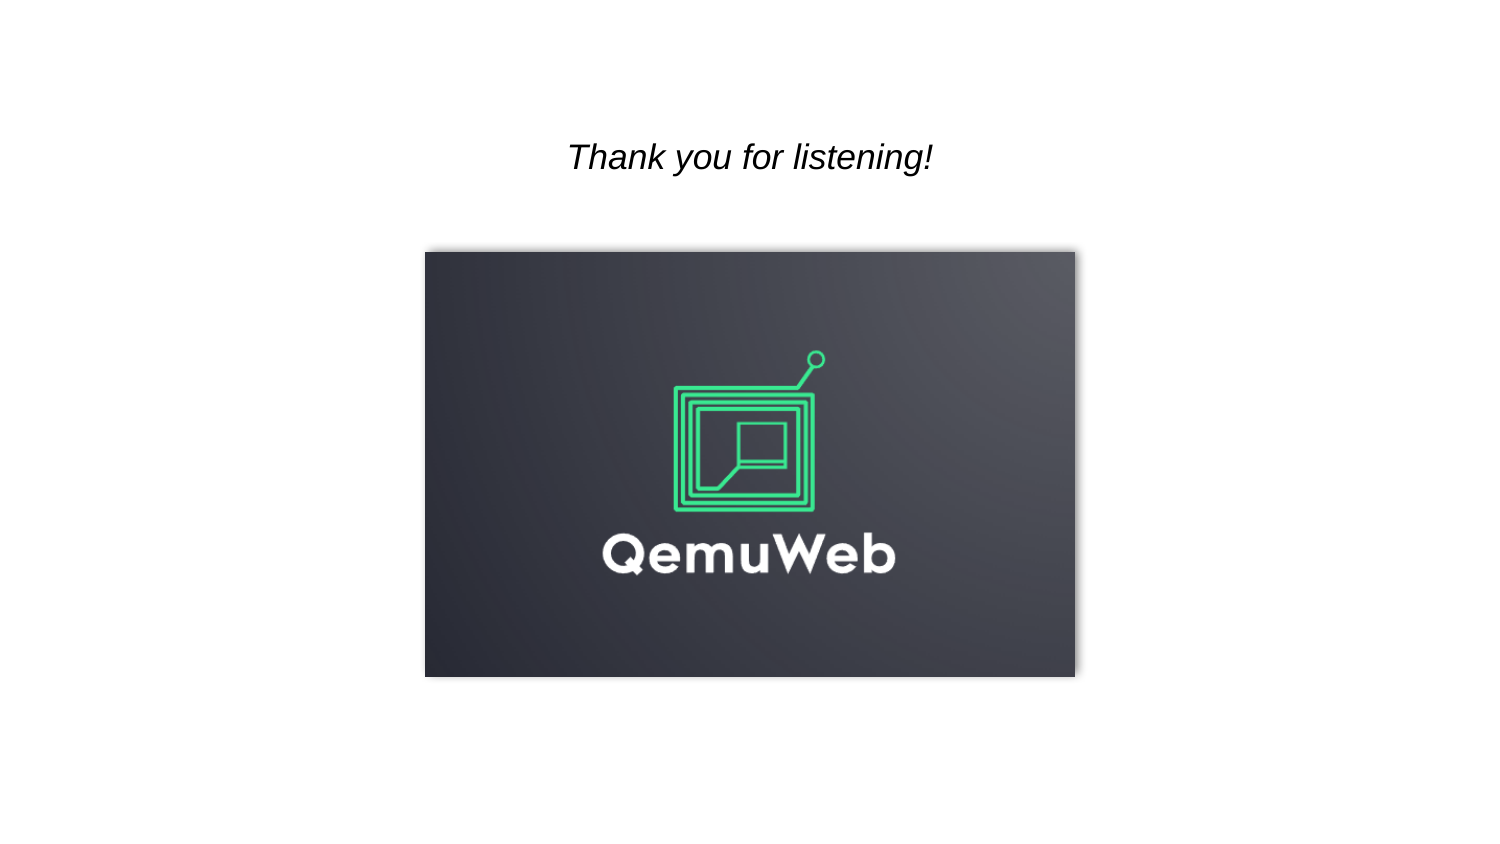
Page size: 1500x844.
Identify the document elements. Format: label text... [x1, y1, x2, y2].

picture [424, 251, 1076, 677]
text_box Thank you for listening! [460, 118, 1040, 192]
